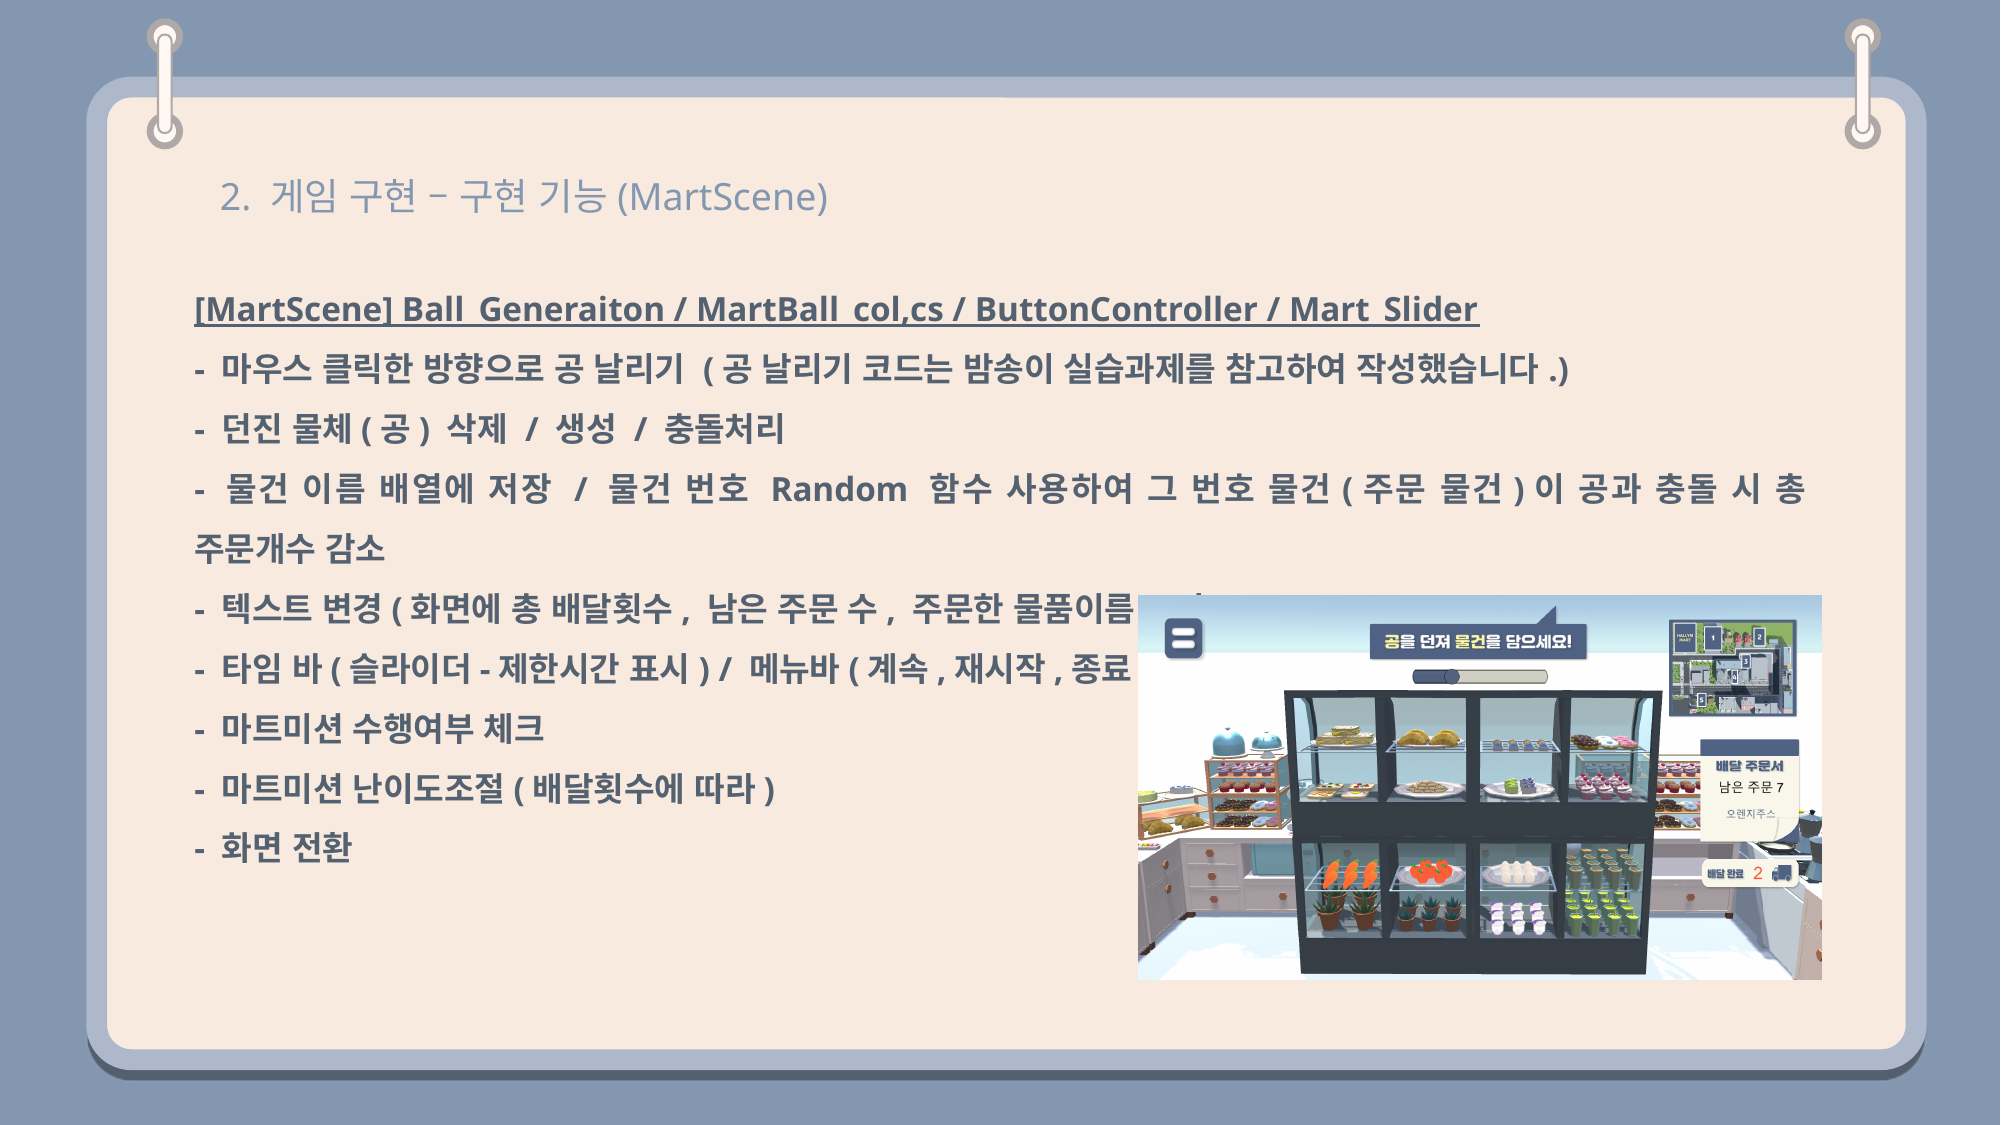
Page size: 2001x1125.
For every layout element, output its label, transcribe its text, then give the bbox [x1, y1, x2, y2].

text_box 2. 게임 구현 – 구현 기능(MartScene) [204, 165, 843, 226]
text_box [95, 86, 1918, 1061]
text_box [150, 21, 180, 146]
picture [1138, 595, 1822, 980]
text_box [MartScene] Ball_Generaiton / MartBall_col,cs / ButtonController / Mart_Slider - 마우스 클릭한 방향으로 공 날리기 (공 날리기 코드는 밤송이 실습과제를 참고하여 작성했습니다.) - 던진 물체(공) 삭제 / 생성 / 충돌처리 - 물건 이름 배열에 저장 / 물건 번호 Random 함수 사용하여 그 번호 물건(주문 물건)이 공과 충돌 시 총 주문개수 감소 - 텍스트 변경(화면에 총 배달횟수, 남은 주문 수, 주문한 물품이름 표시) - 타임 바(슬라이더-제한시간 표시) / 메뉴바(계속,재시작,종료) - 마트미션 수행여부 체크 - 마트미션 난이도조절(배달횟수에 따라) - 화면 전환 [179, 261, 1822, 875]
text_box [1847, 21, 1878, 146]
